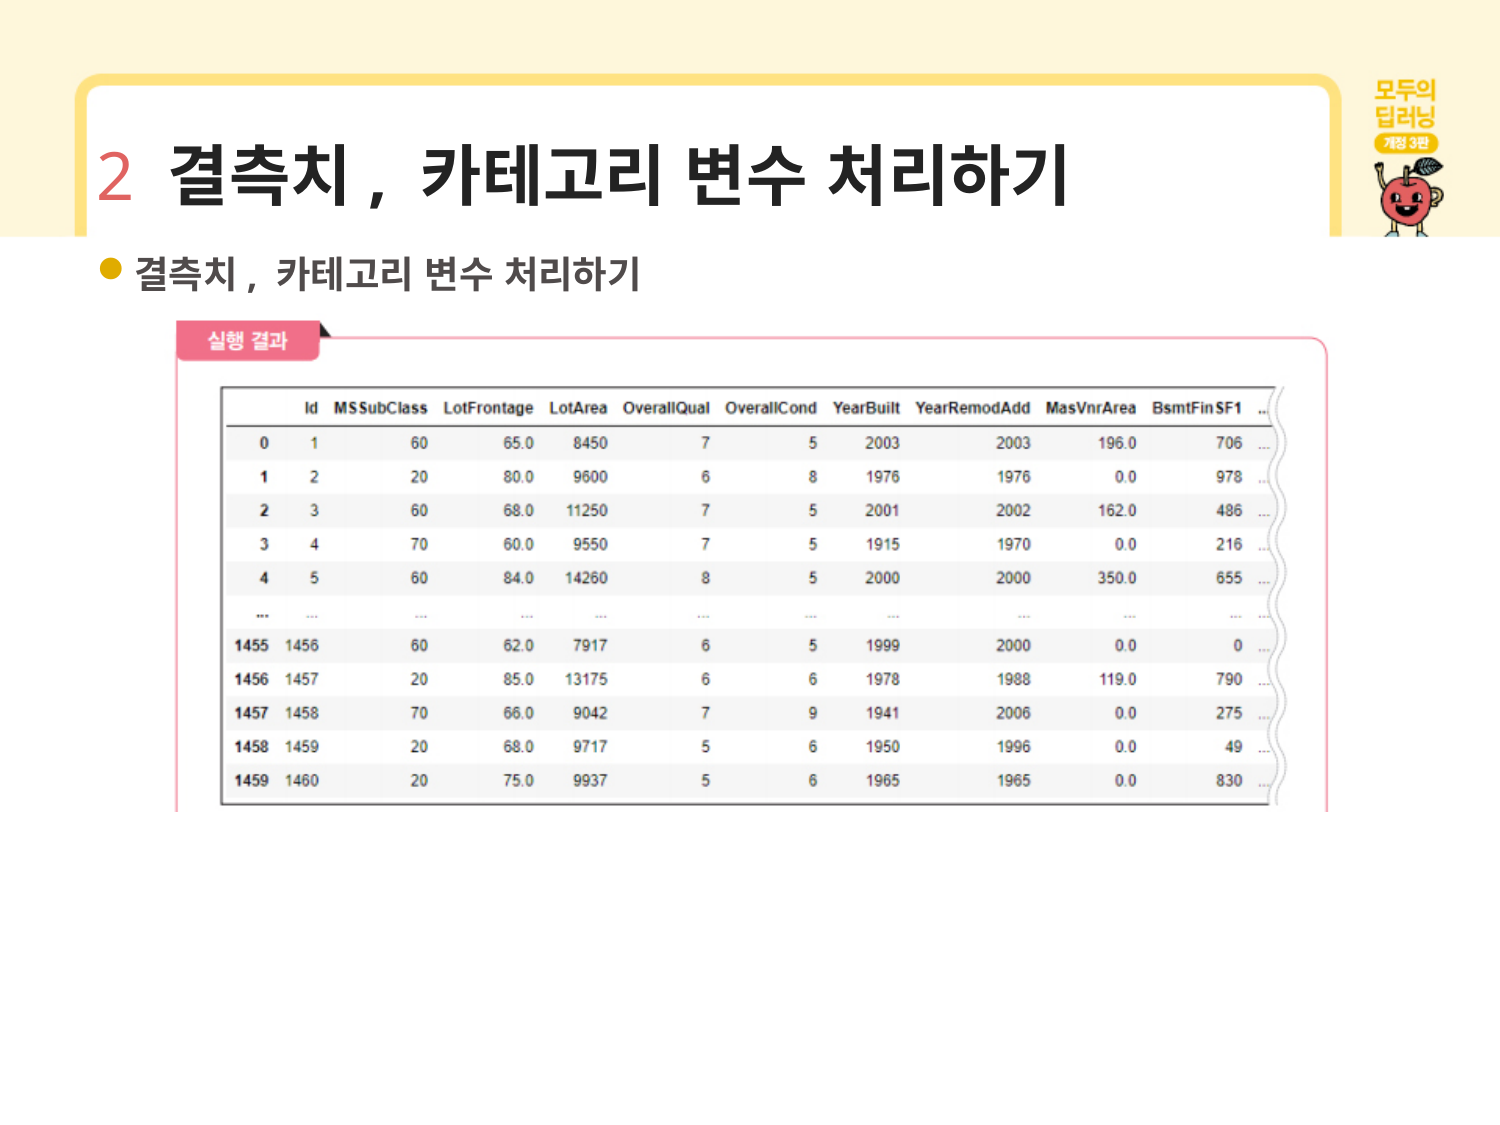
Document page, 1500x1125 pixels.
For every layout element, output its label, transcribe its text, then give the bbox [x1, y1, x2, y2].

title 2 결측치, 카테고리 변수 처리하기 [81, 90, 1412, 222]
picture [0, 0, 1500, 1125]
list 결측치, 카테고리 변수 처리하기 [81, 239, 1412, 1054]
